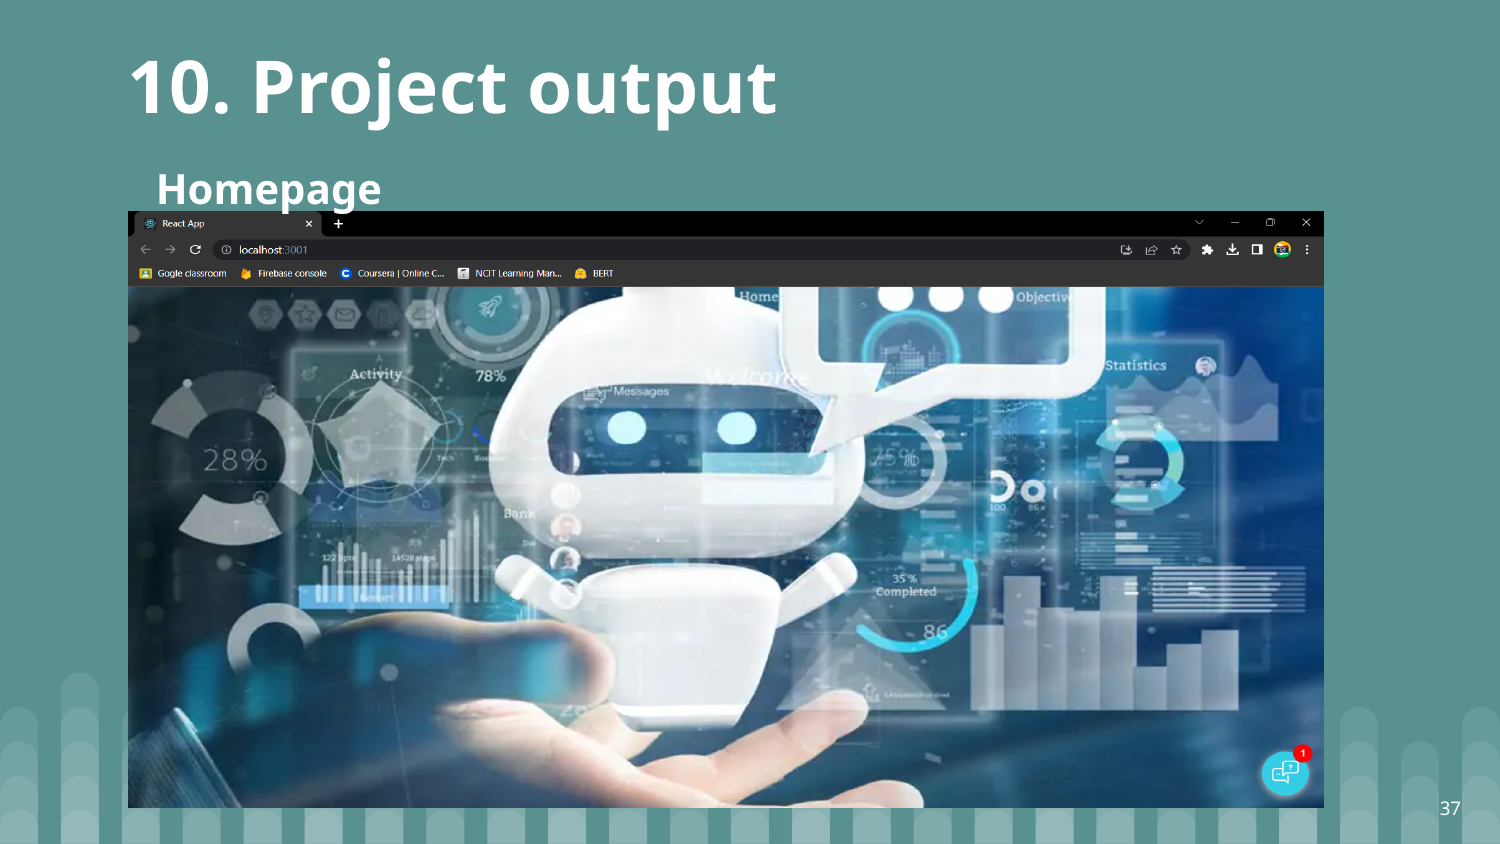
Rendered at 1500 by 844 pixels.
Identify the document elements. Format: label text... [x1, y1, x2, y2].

text_box Homepage [140, 147, 564, 187]
slide_number 37 [1386, 777, 1477, 842]
text_box 10. Project output [112, 25, 948, 148]
picture [128, 210, 1324, 808]
